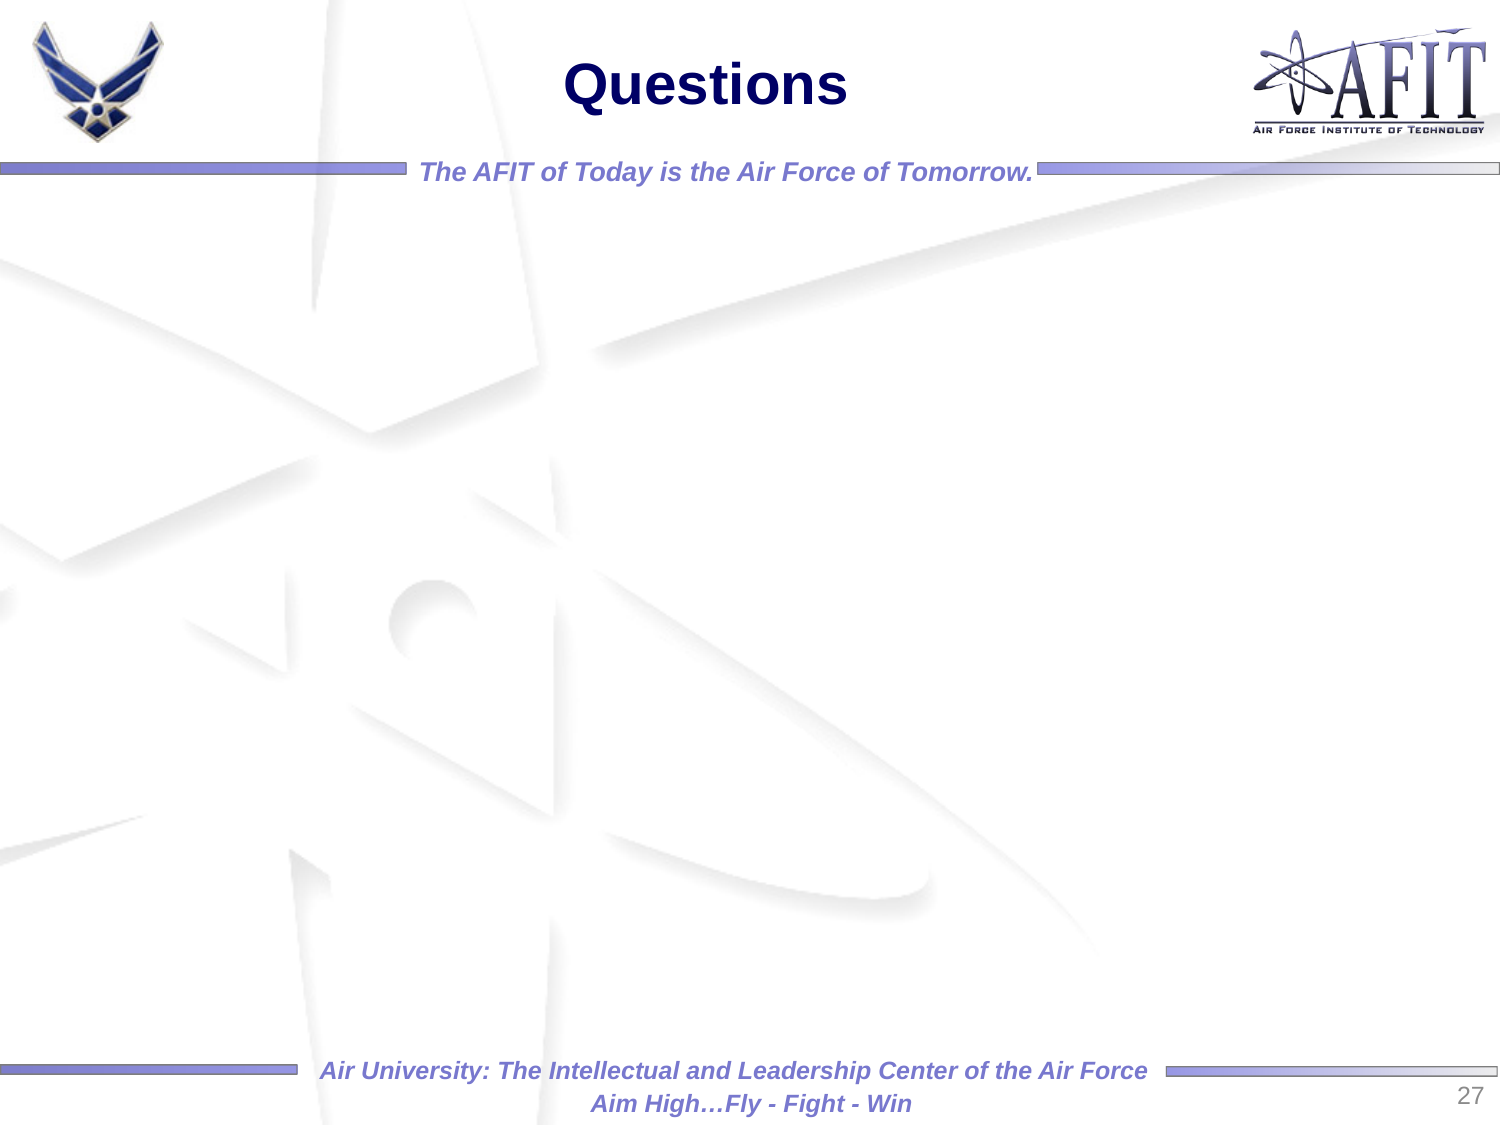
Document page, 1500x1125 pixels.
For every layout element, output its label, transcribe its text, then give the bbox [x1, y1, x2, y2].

picture [32, 21, 162, 143]
title Questions [162, 0, 1251, 163]
slide_number 27 [1149, 1065, 1500, 1125]
